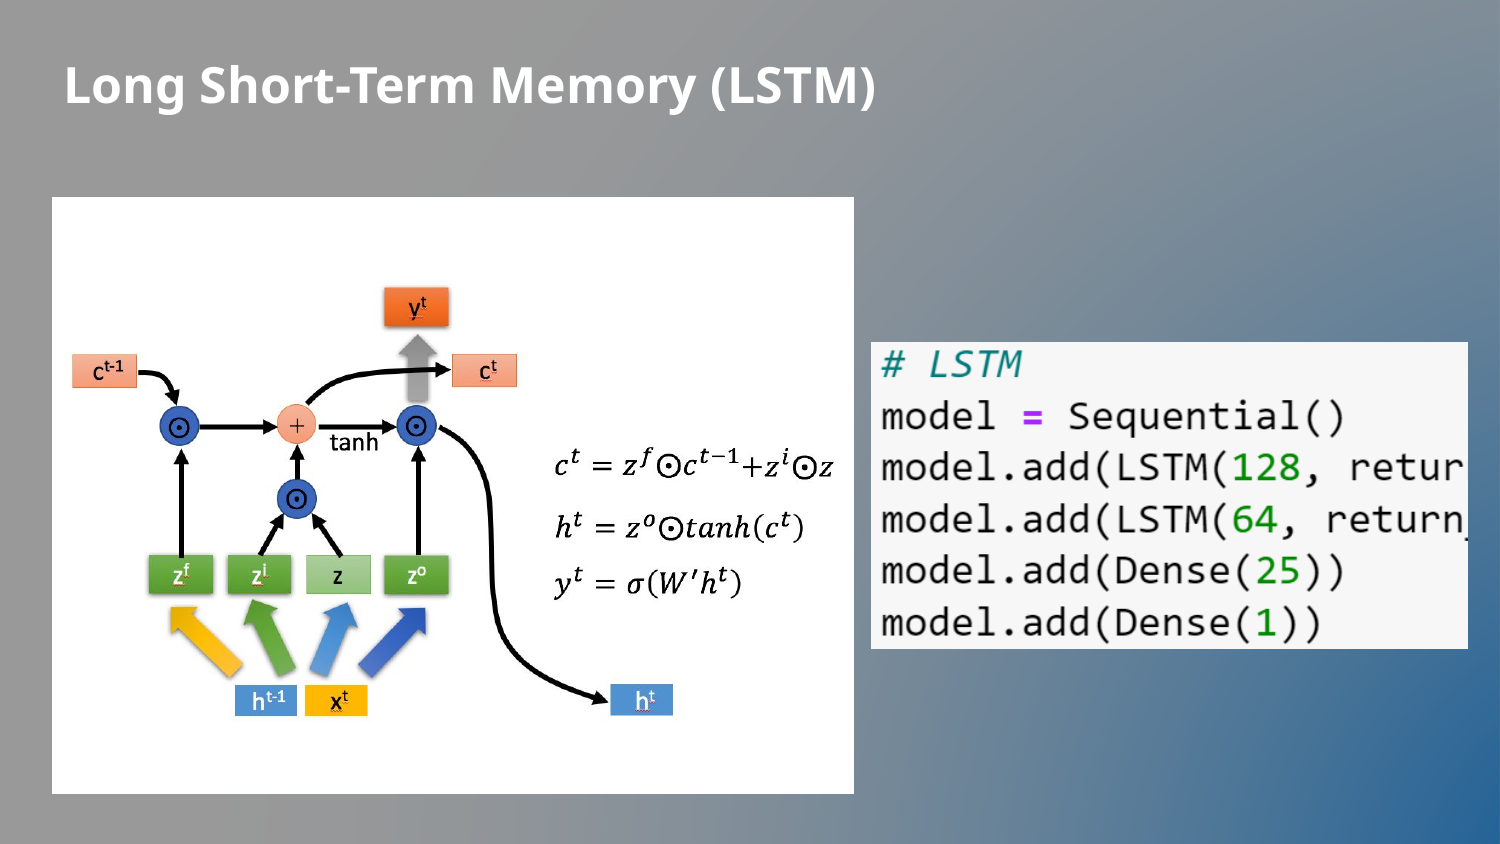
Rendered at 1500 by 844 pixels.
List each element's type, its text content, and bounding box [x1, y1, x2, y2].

picture [0, 0, 1500, 844]
title Long Short-Term Memory (LSTM) [52, 54, 1346, 198]
